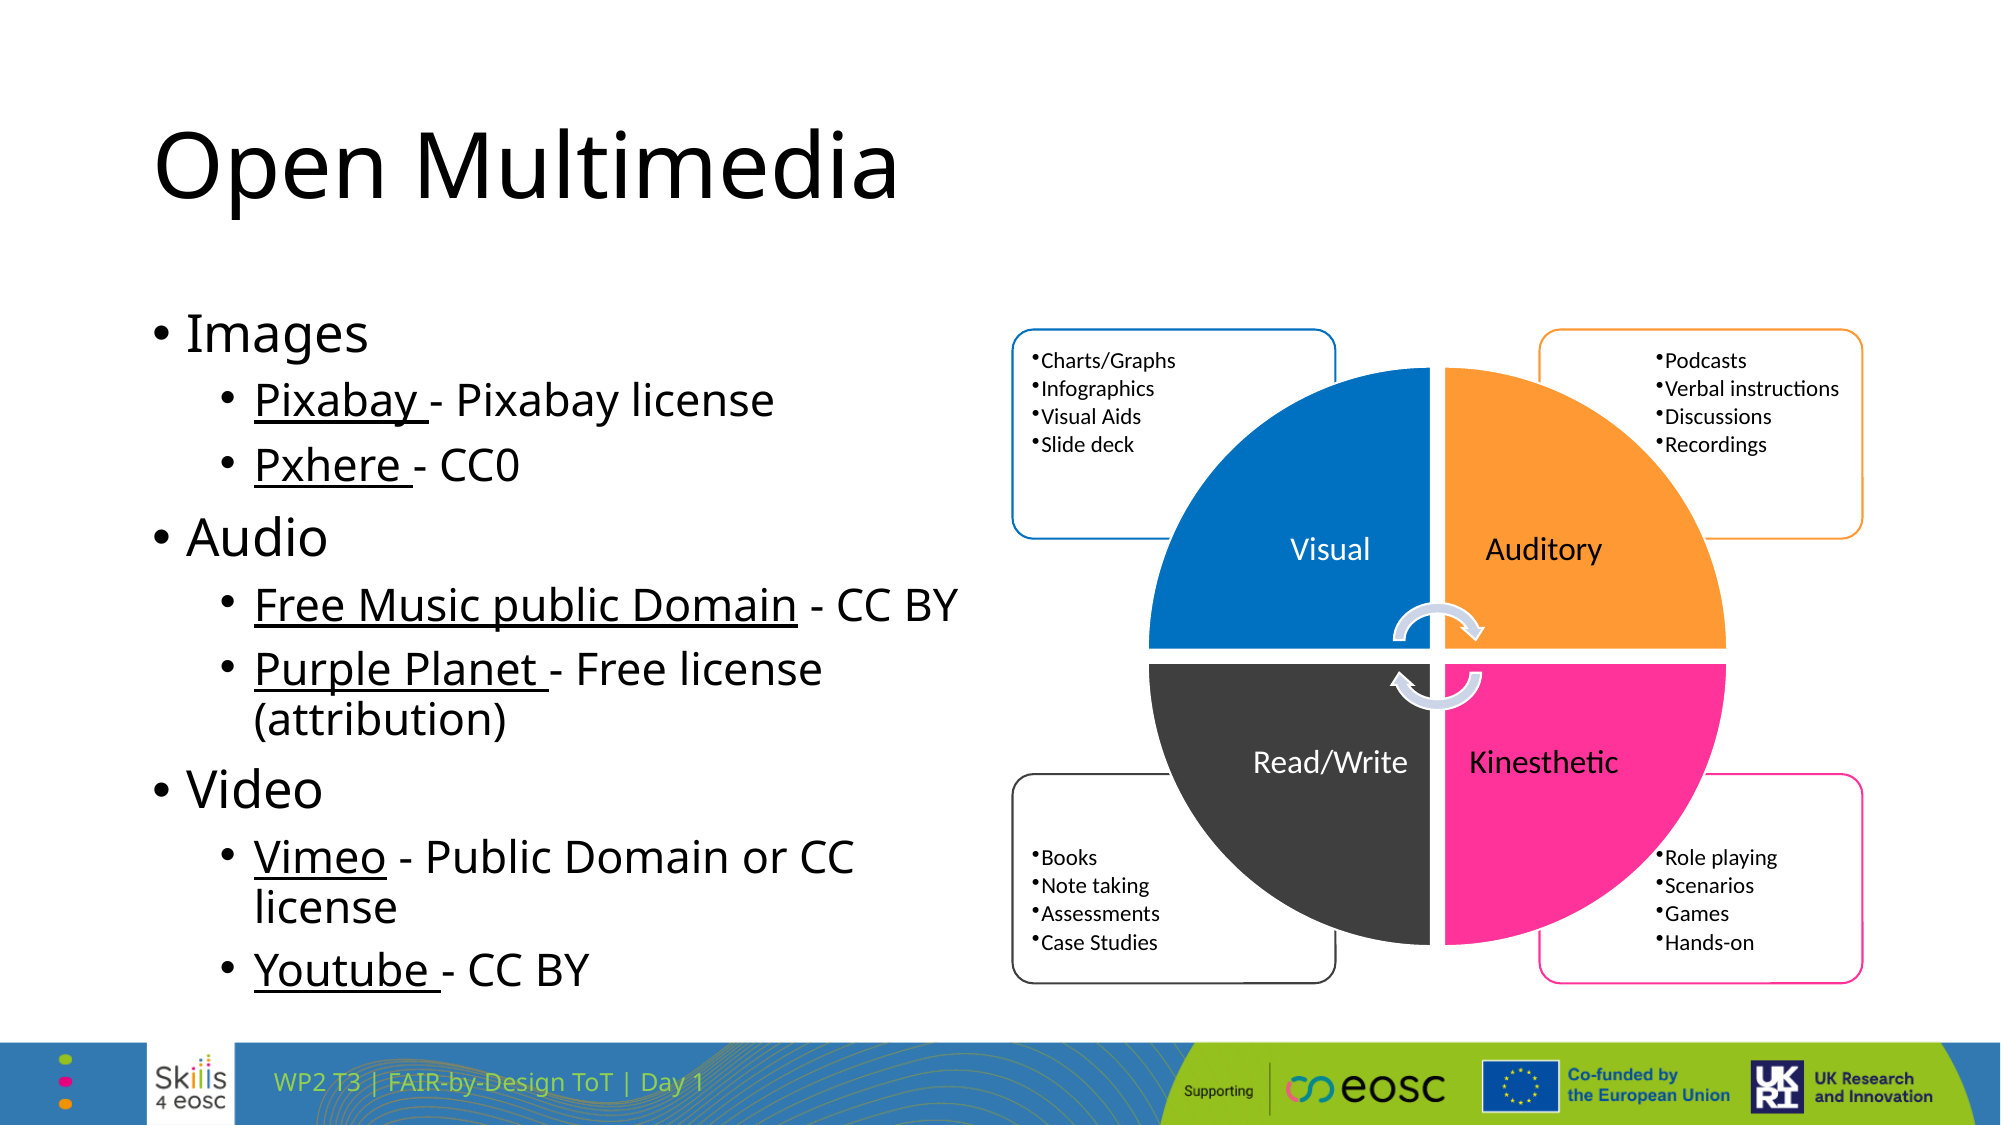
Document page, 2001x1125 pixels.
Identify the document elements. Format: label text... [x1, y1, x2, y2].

picture [0, 0, 2001, 1125]
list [1012, 299, 1863, 1014]
footer WP2 T3 | FAIR-by-Design ToT | Day 1 [258, 1052, 1140, 1112]
list Images Pixabay - Pixabay license Pxhere - CC0 Audio Free Music public Domain - CC BY Purple Planet - Free license (attribution) Video Vimeo - Public Domain or CC license Youtube - CC BY [137, 299, 988, 1014]
title Open Multimedia [137, 59, 1863, 278]
